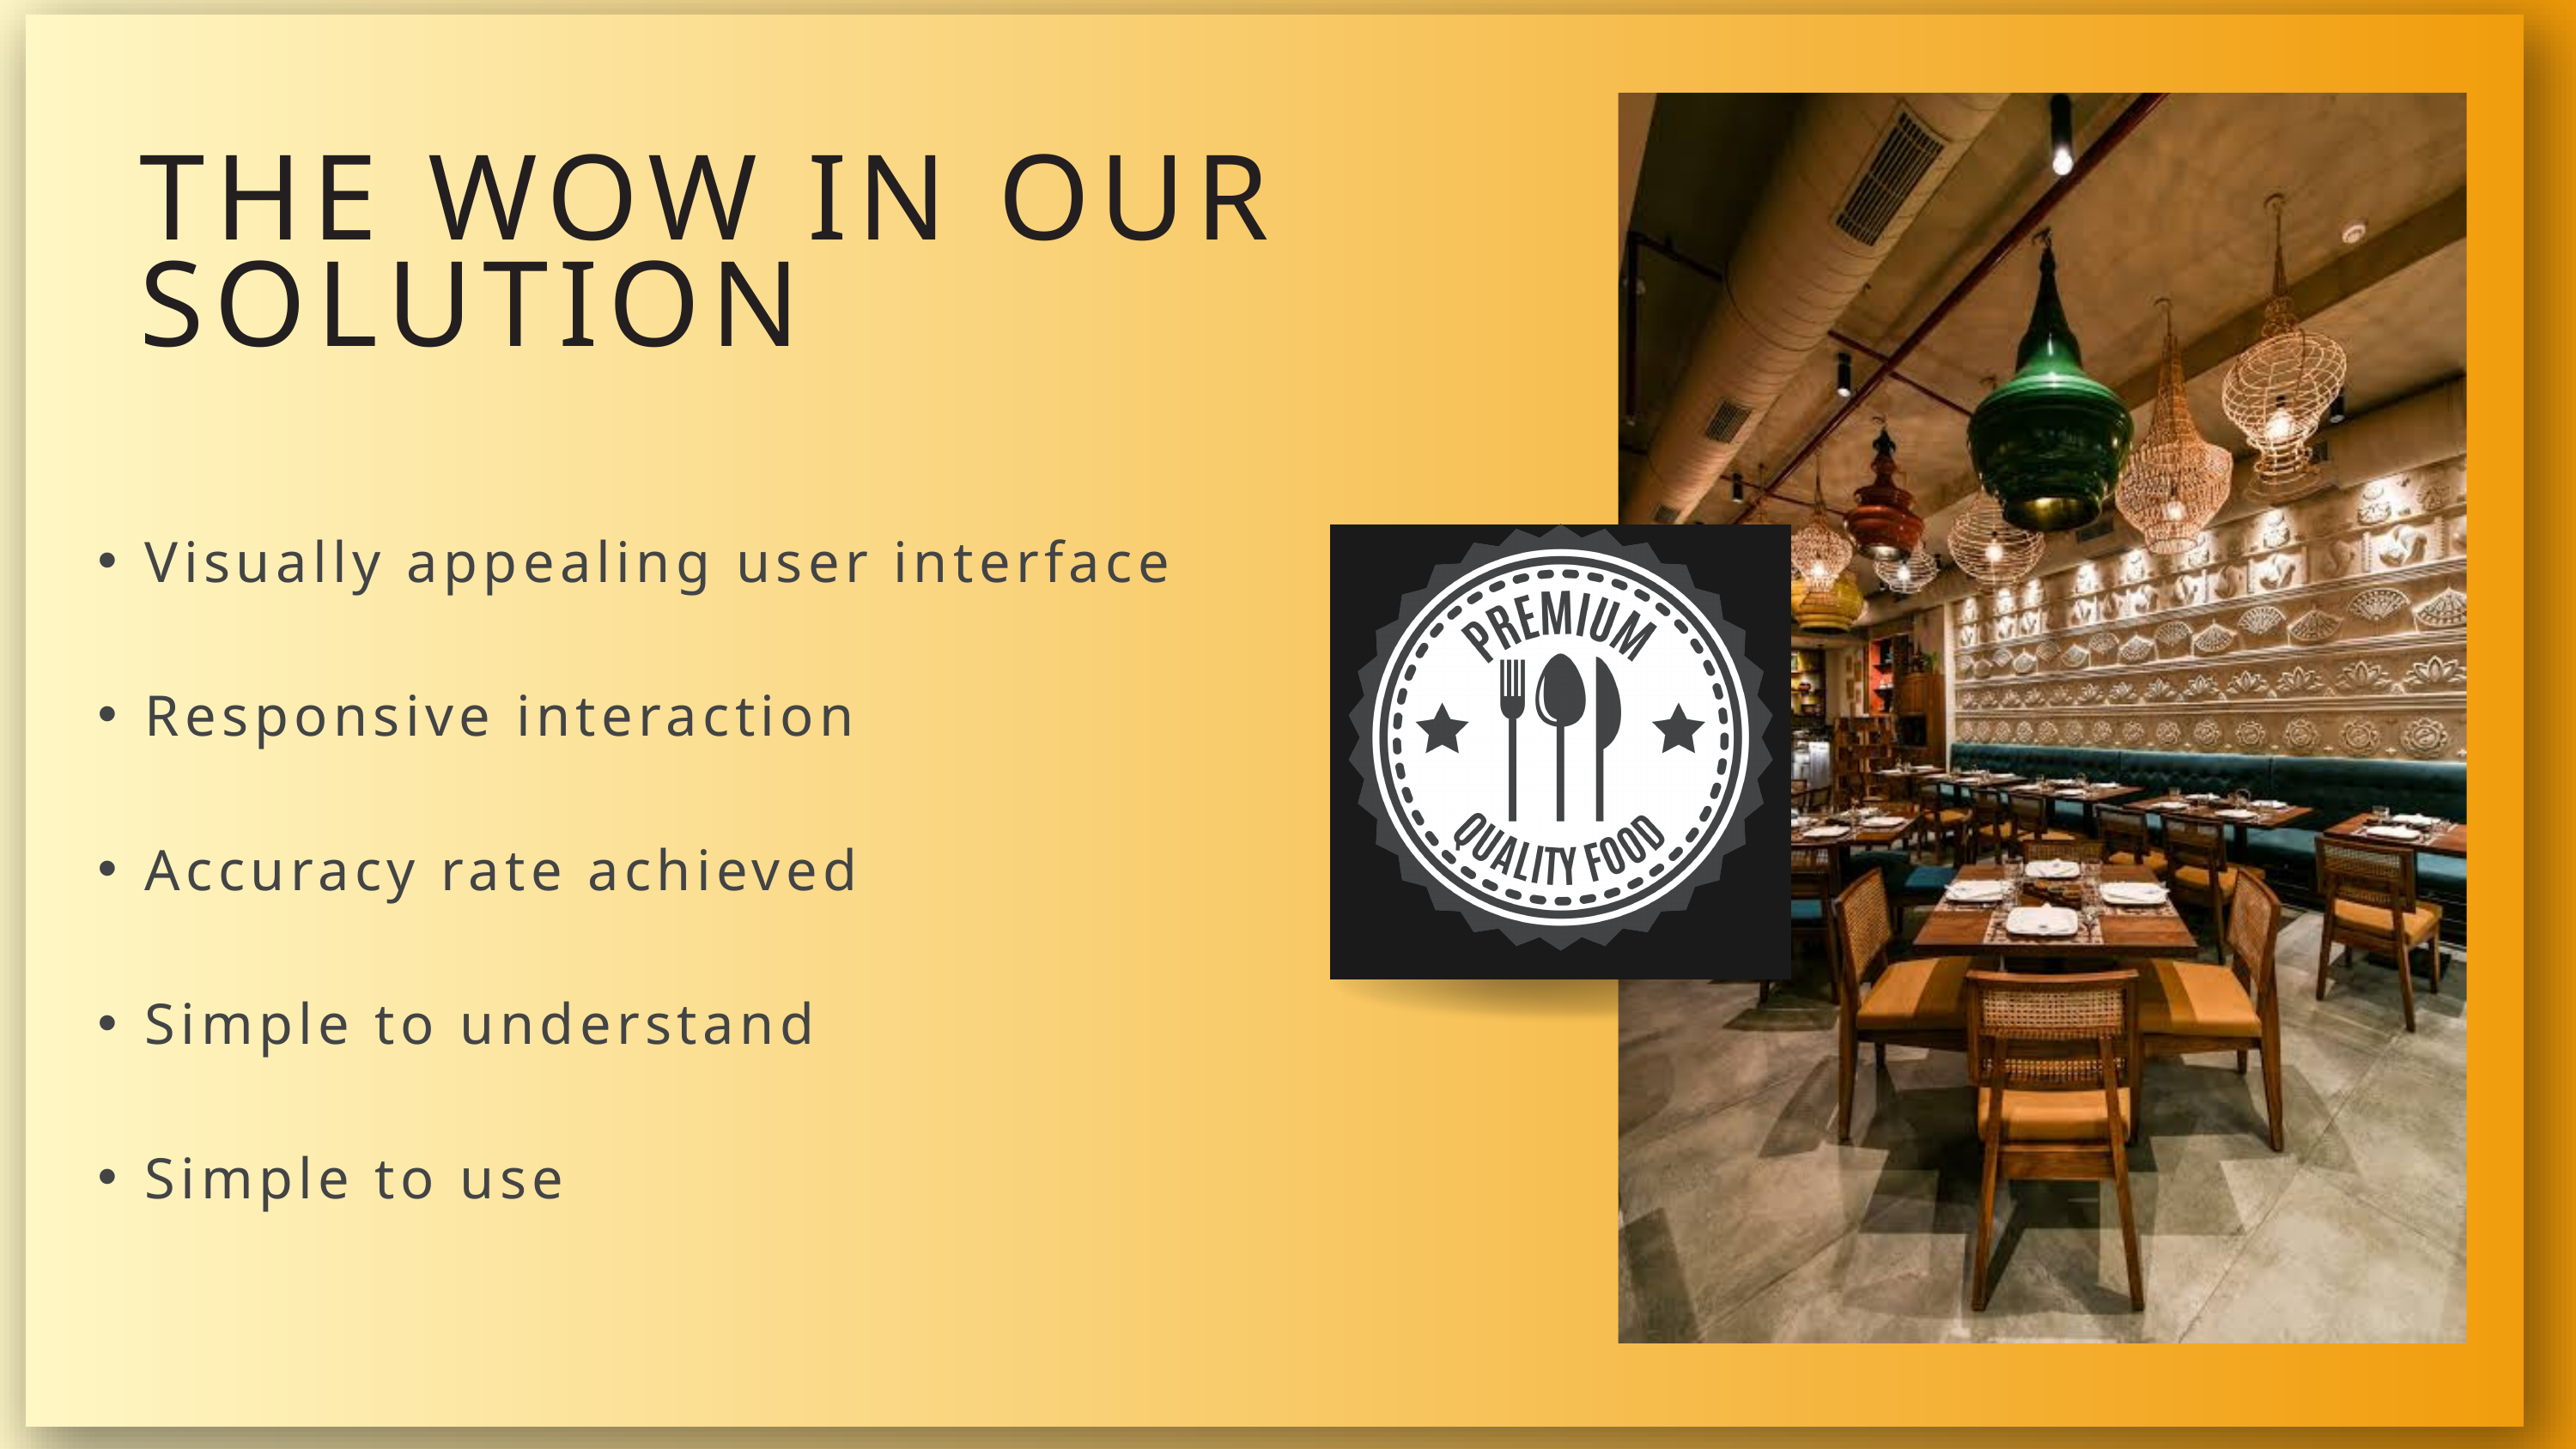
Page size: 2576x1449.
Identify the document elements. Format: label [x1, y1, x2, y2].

text_box [0, 0, 2576, 1449]
text_box [1329, 524, 1792, 979]
